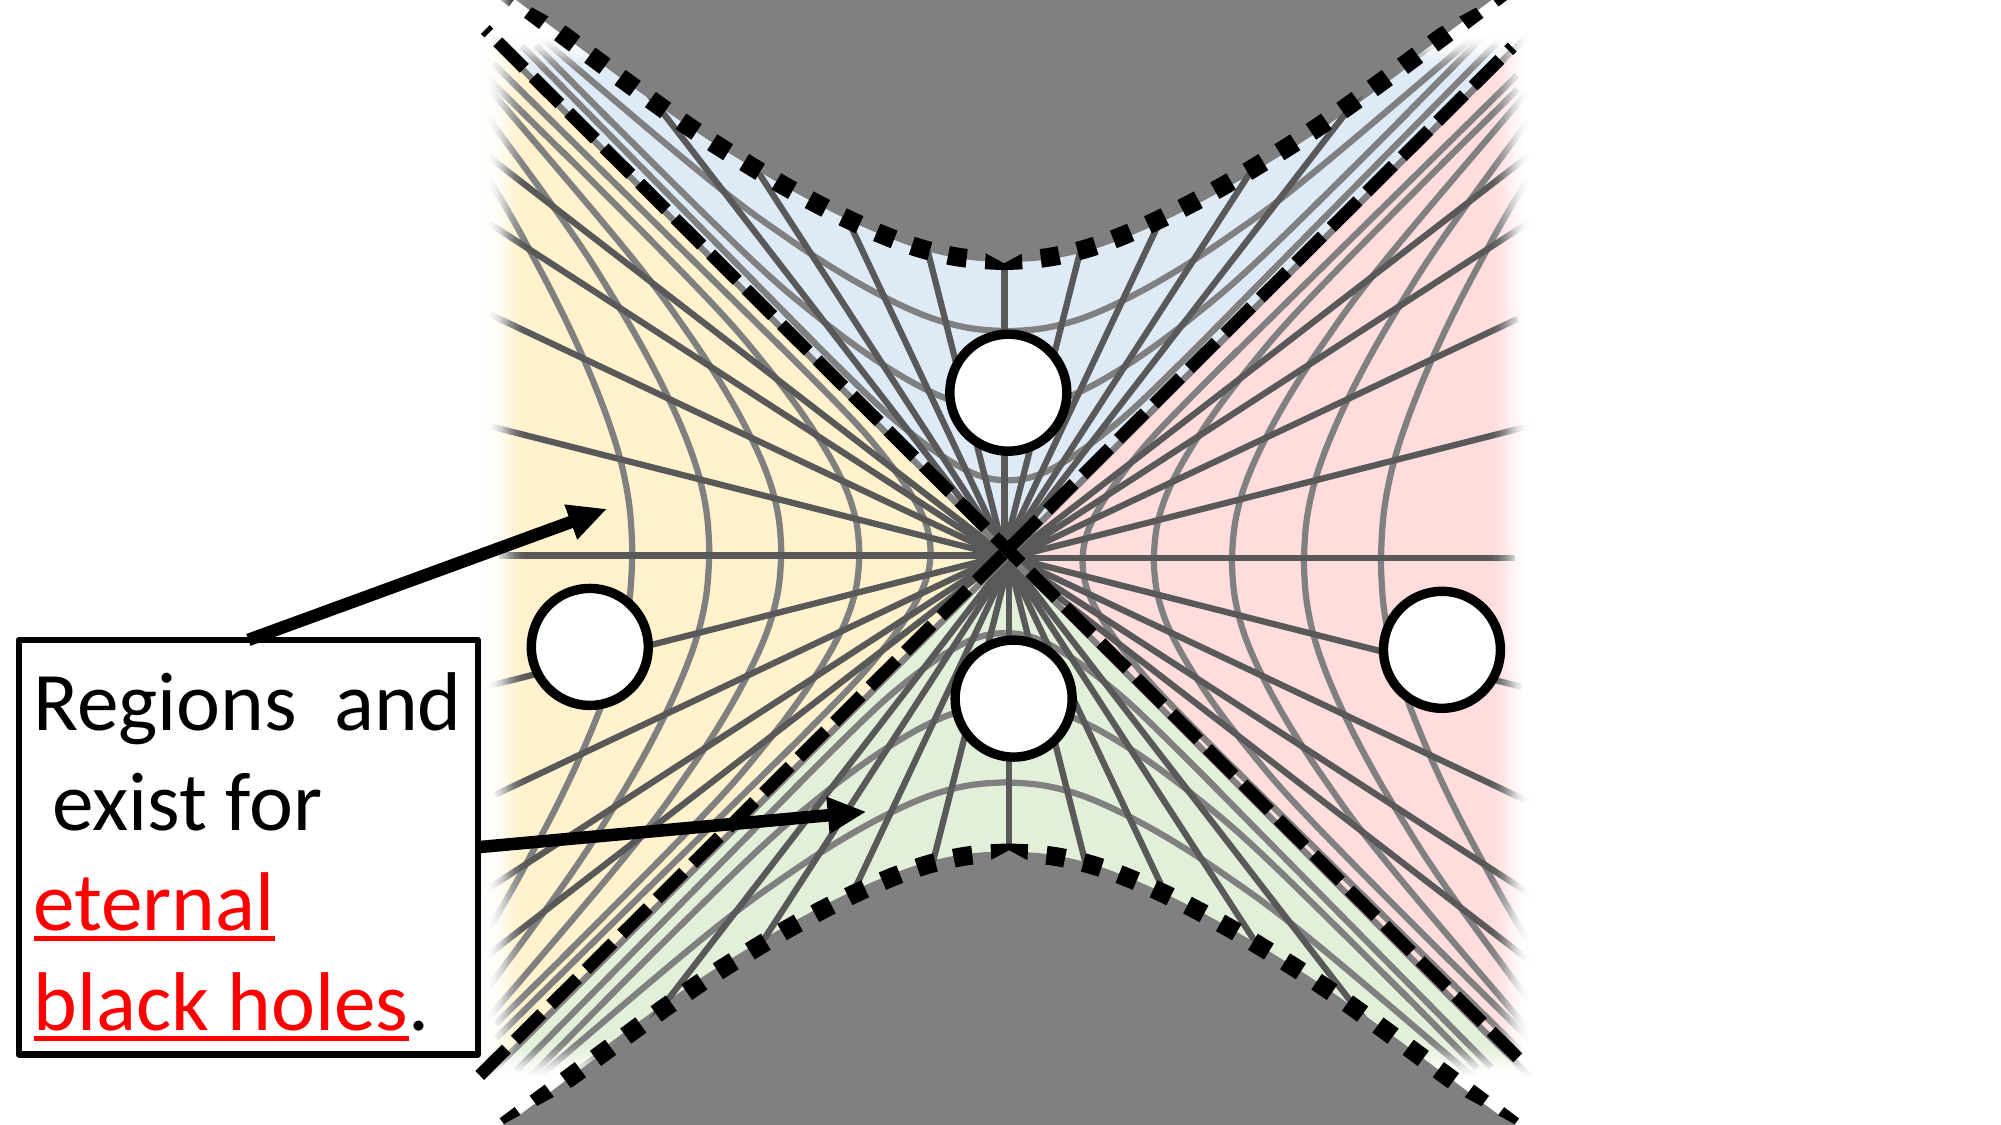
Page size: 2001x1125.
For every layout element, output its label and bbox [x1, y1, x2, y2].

text_box [531, 334, 1501, 758]
text_box [18, 509, 866, 1059]
text_box [244, 0, 1769, 1125]
